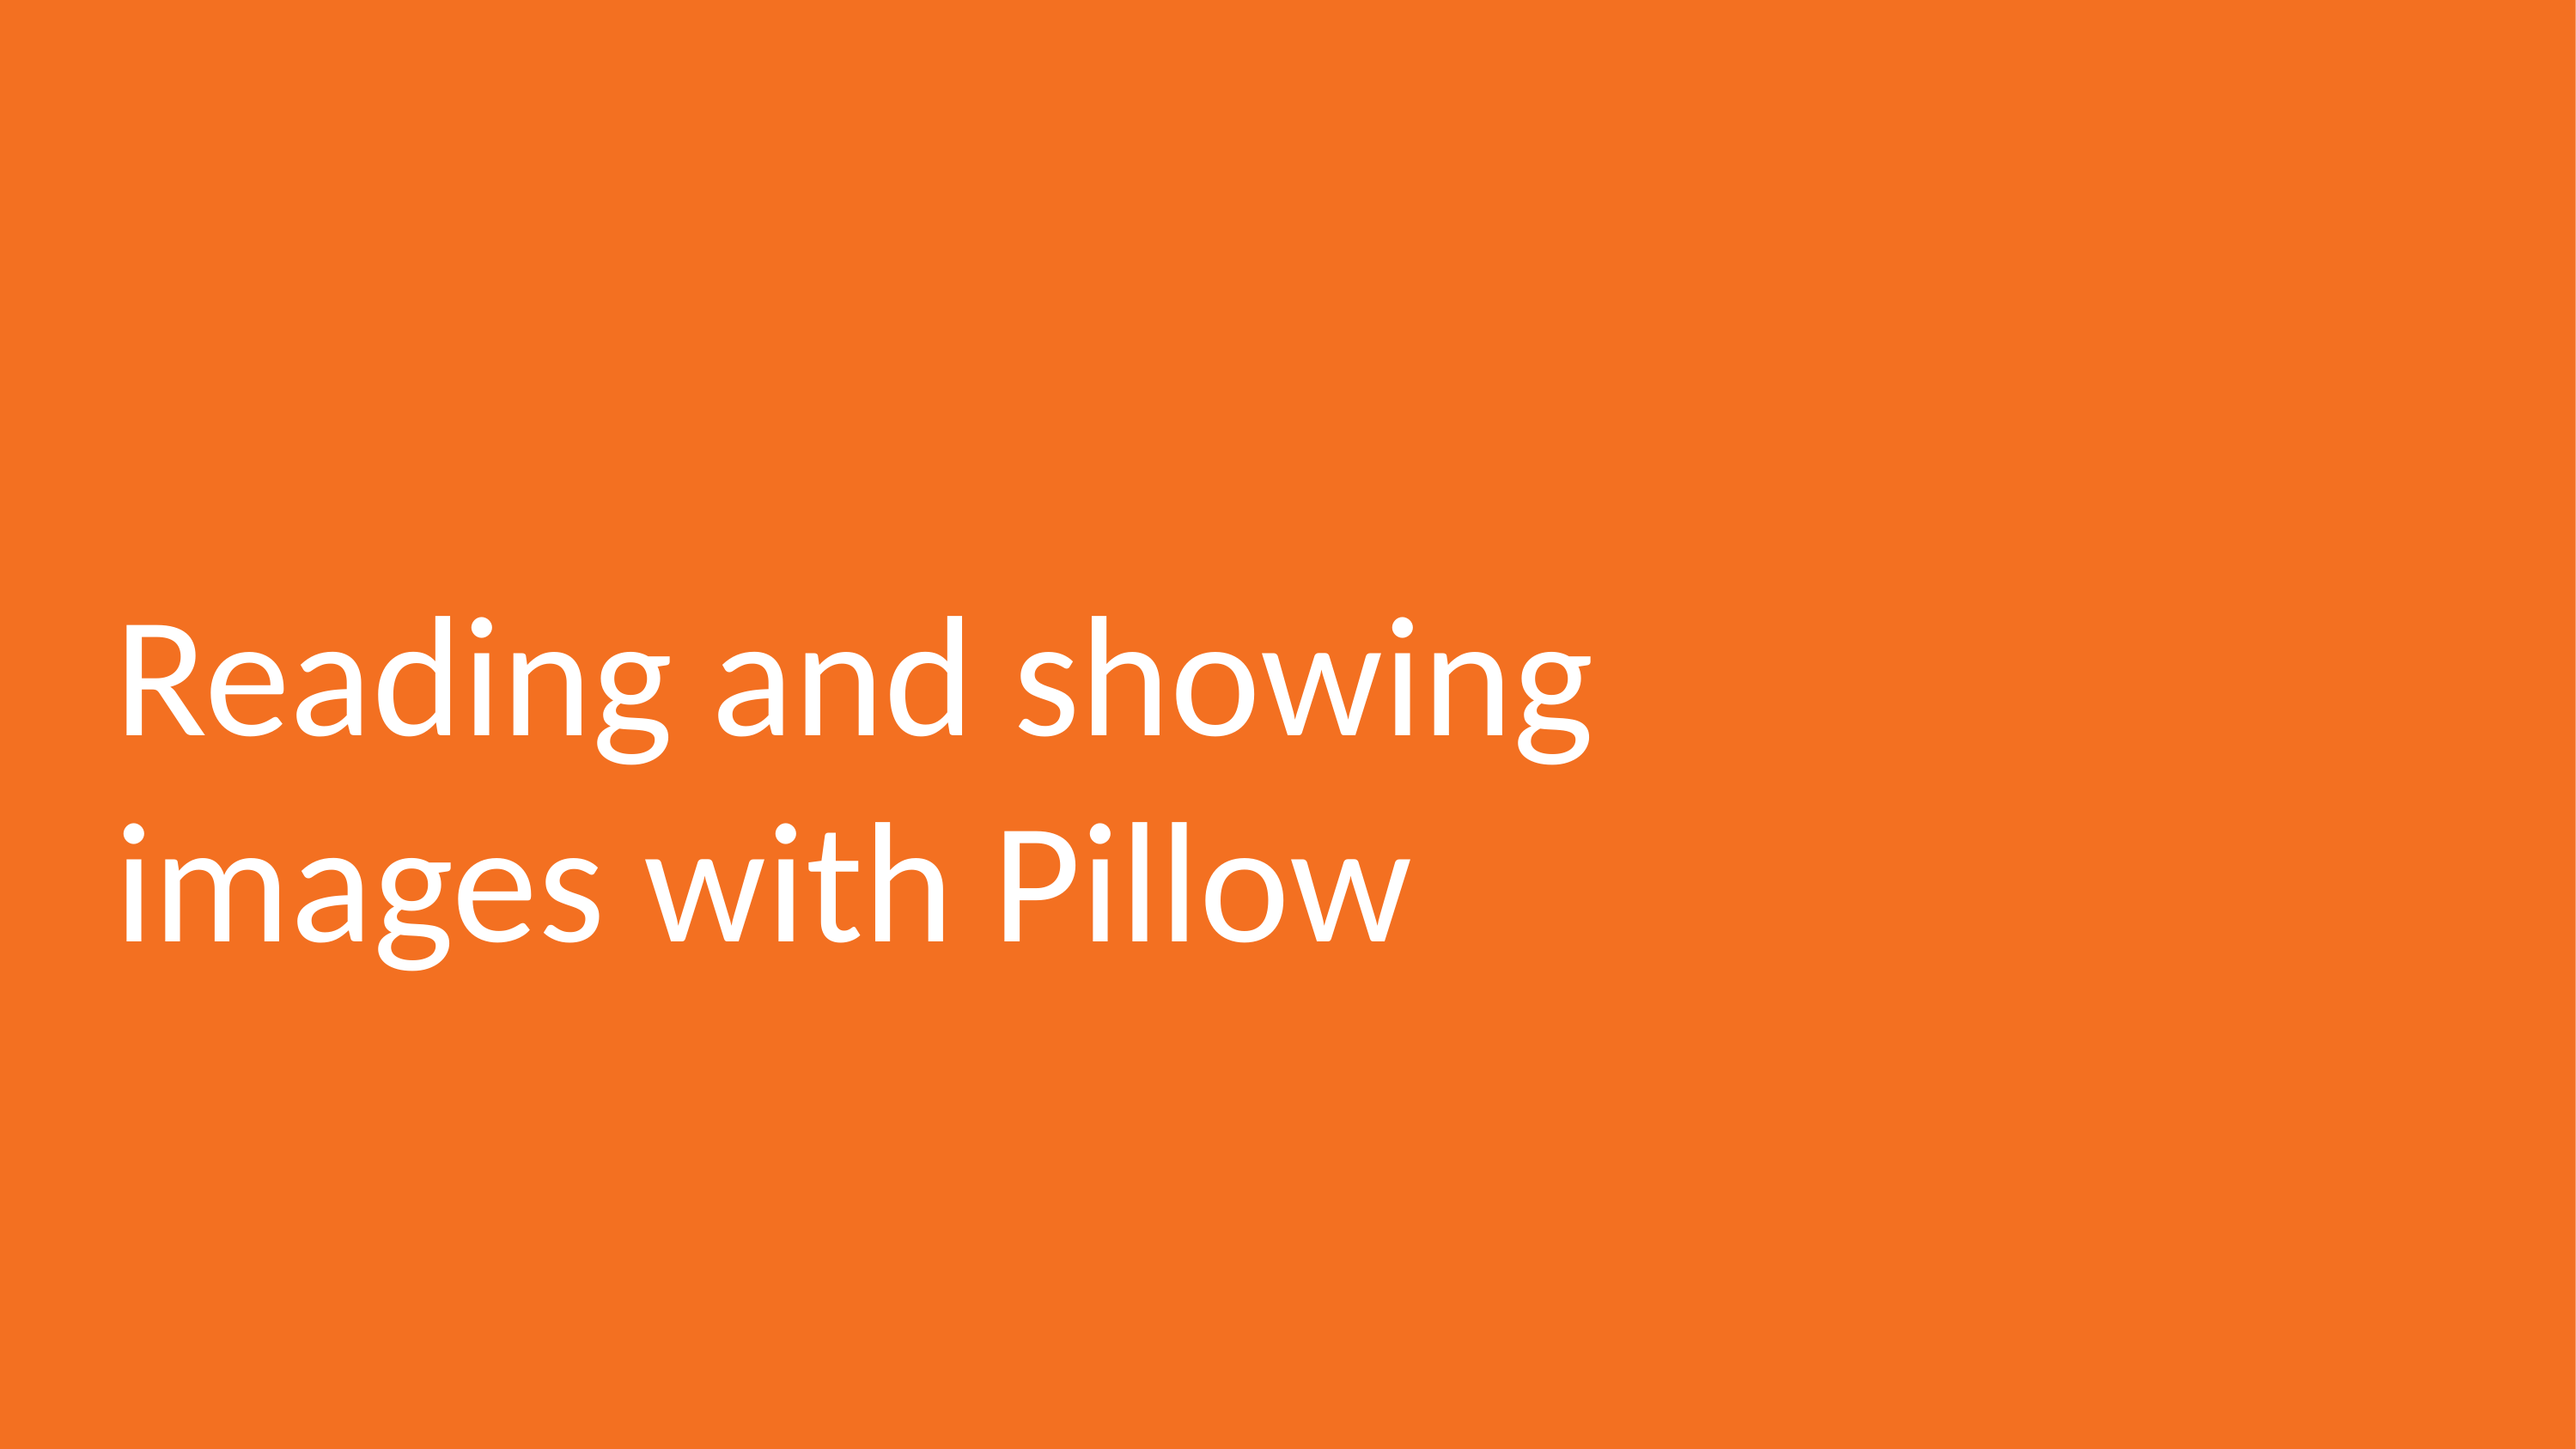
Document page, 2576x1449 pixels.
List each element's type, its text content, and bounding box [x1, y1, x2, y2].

title Reading and showing images with Pillow [88, 367, 2366, 1002]
